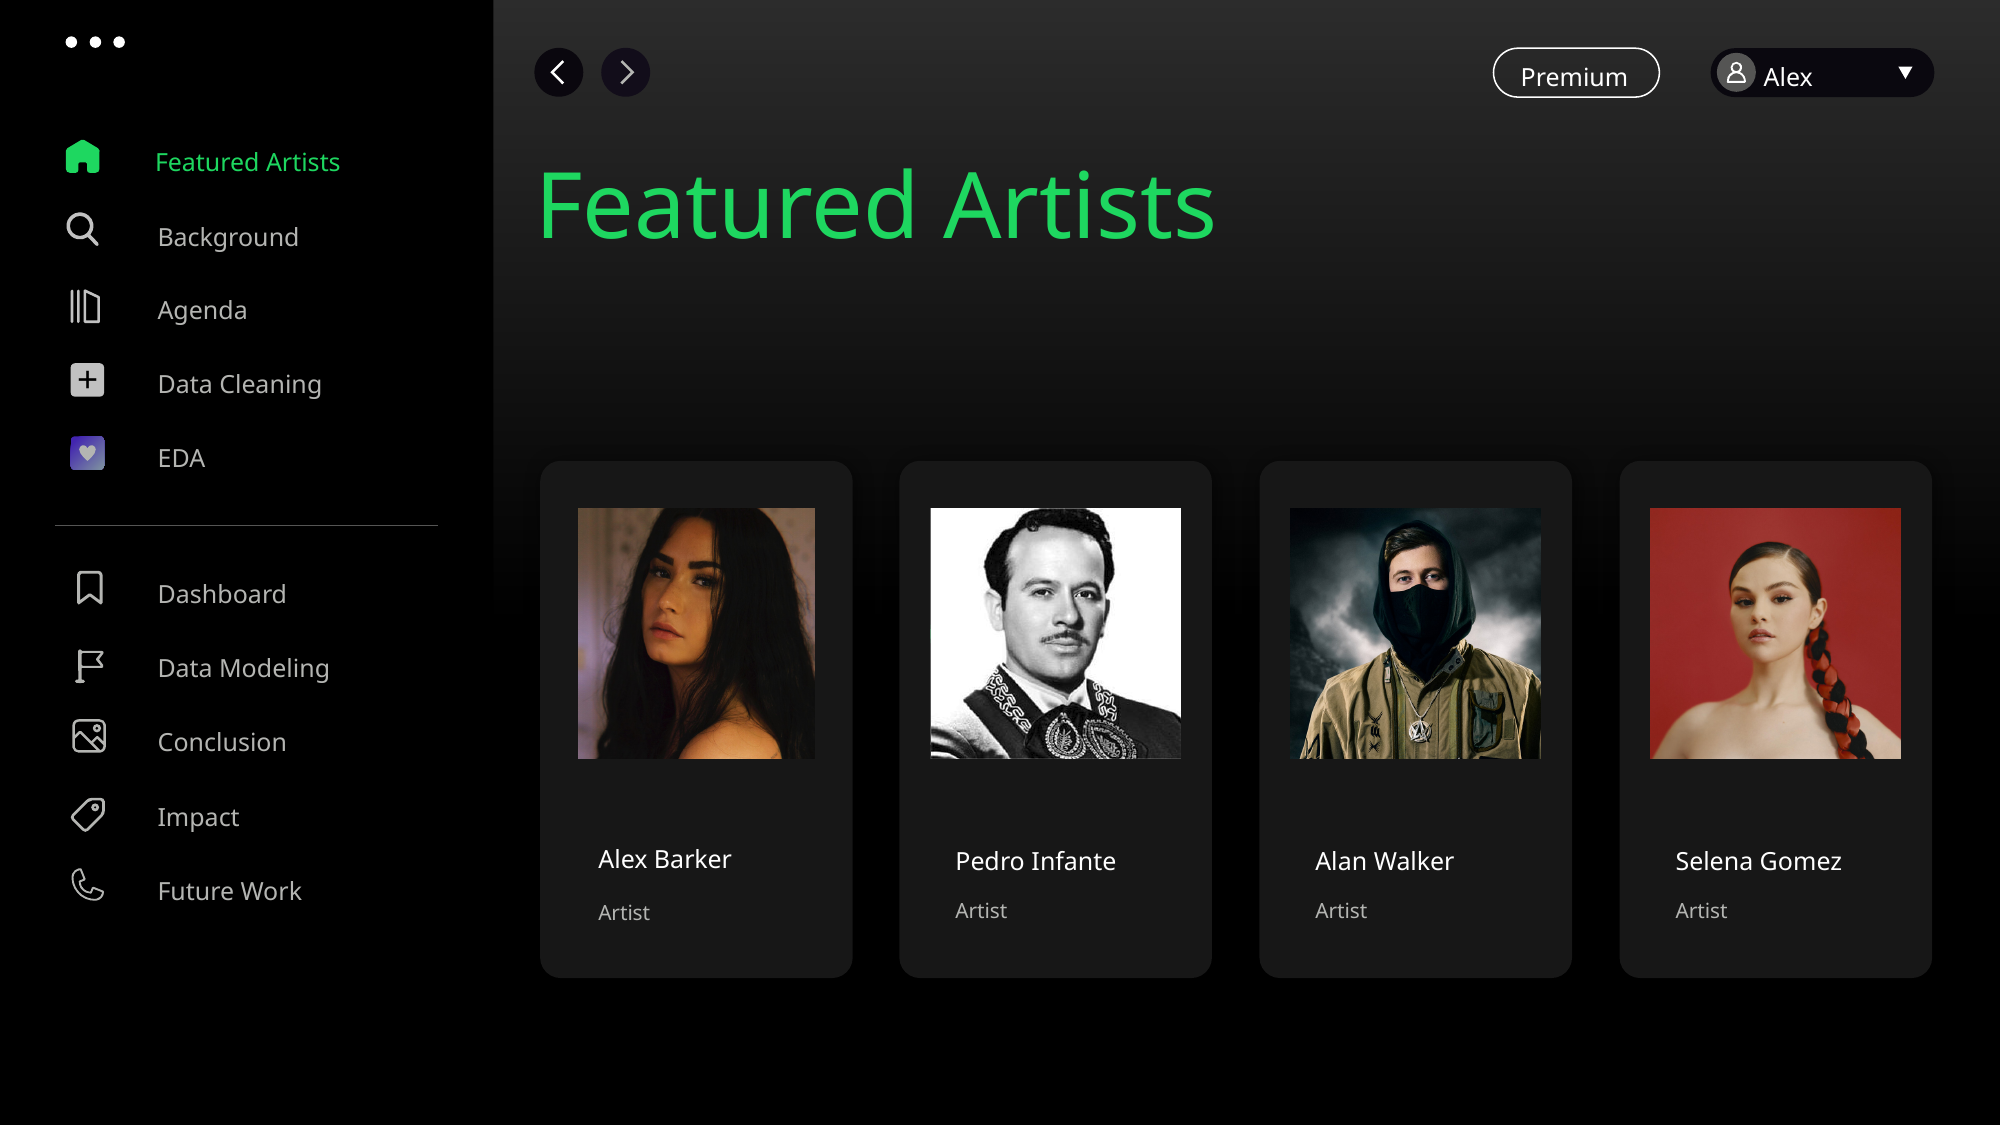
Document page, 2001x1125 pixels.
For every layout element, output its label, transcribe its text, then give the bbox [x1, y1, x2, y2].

text_box [1898, 66, 1913, 79]
text_box Agenda [142, 287, 274, 333]
text_box [1619, 460, 1933, 979]
picture [930, 508, 1182, 760]
text_box Selena Gomez [1660, 838, 1873, 884]
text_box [70, 362, 105, 397]
text_box Featured Artists [520, 139, 1325, 265]
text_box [70, 436, 105, 470]
text_box [1726, 61, 1746, 83]
text_box Background [142, 213, 367, 259]
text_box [65, 36, 126, 49]
text_box Dashboard [142, 570, 416, 616]
text_box Artist [1660, 889, 1743, 930]
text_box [601, 47, 651, 97]
text_box Impact [142, 793, 292, 839]
text_box [65, 139, 100, 173]
text_box Featured Artists [140, 138, 391, 184]
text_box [72, 718, 107, 753]
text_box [534, 47, 584, 97]
text_box [71, 868, 105, 901]
text_box Alan Walker [1300, 838, 1525, 884]
text_box [899, 460, 1212, 979]
text_box [77, 570, 103, 605]
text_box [70, 797, 106, 833]
text_box Data Modeling [142, 645, 367, 690]
text_box Conclusion [142, 719, 331, 765]
picture [1650, 508, 1902, 760]
text_box Future Work [142, 867, 355, 913]
picture [578, 508, 815, 760]
text_box [0, 0, 494, 1125]
text_box Artist [940, 889, 1023, 930]
text_box [66, 212, 99, 246]
text_box [540, 460, 853, 979]
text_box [70, 289, 101, 324]
text_box Artist [1300, 889, 1383, 930]
text_box Artist [583, 892, 666, 933]
text_box [74, 649, 104, 684]
text_box Pedro Infante [940, 838, 1153, 884]
text_box Data Cleaning [142, 361, 393, 406]
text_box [1493, 47, 1672, 100]
text_box [1259, 460, 1573, 979]
picture [1290, 508, 1542, 760]
text_box [1710, 48, 1935, 98]
text_box Alex [1748, 53, 1898, 99]
text_box EDA [142, 434, 331, 480]
text_box [1716, 52, 1756, 92]
text_box Alex Barker [583, 835, 796, 881]
